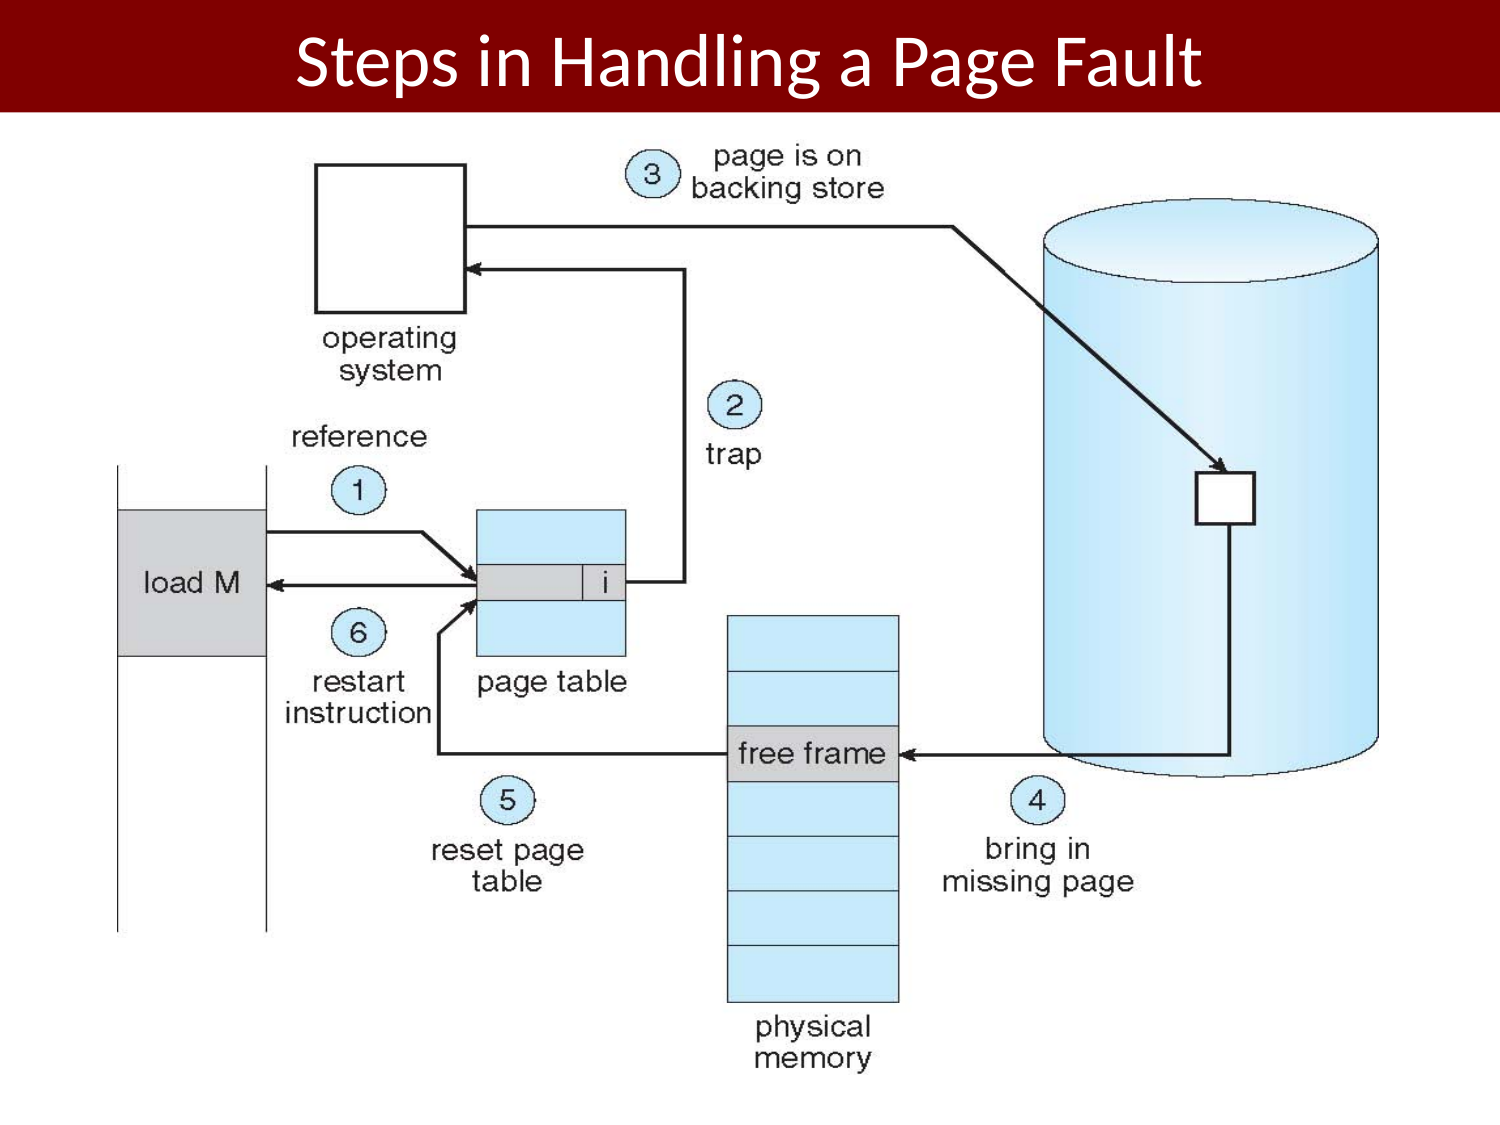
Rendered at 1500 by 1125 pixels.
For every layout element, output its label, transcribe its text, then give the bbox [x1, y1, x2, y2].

title Steps in Handling a Page Fault [0, 0, 1500, 113]
picture [117, 139, 1379, 1075]
